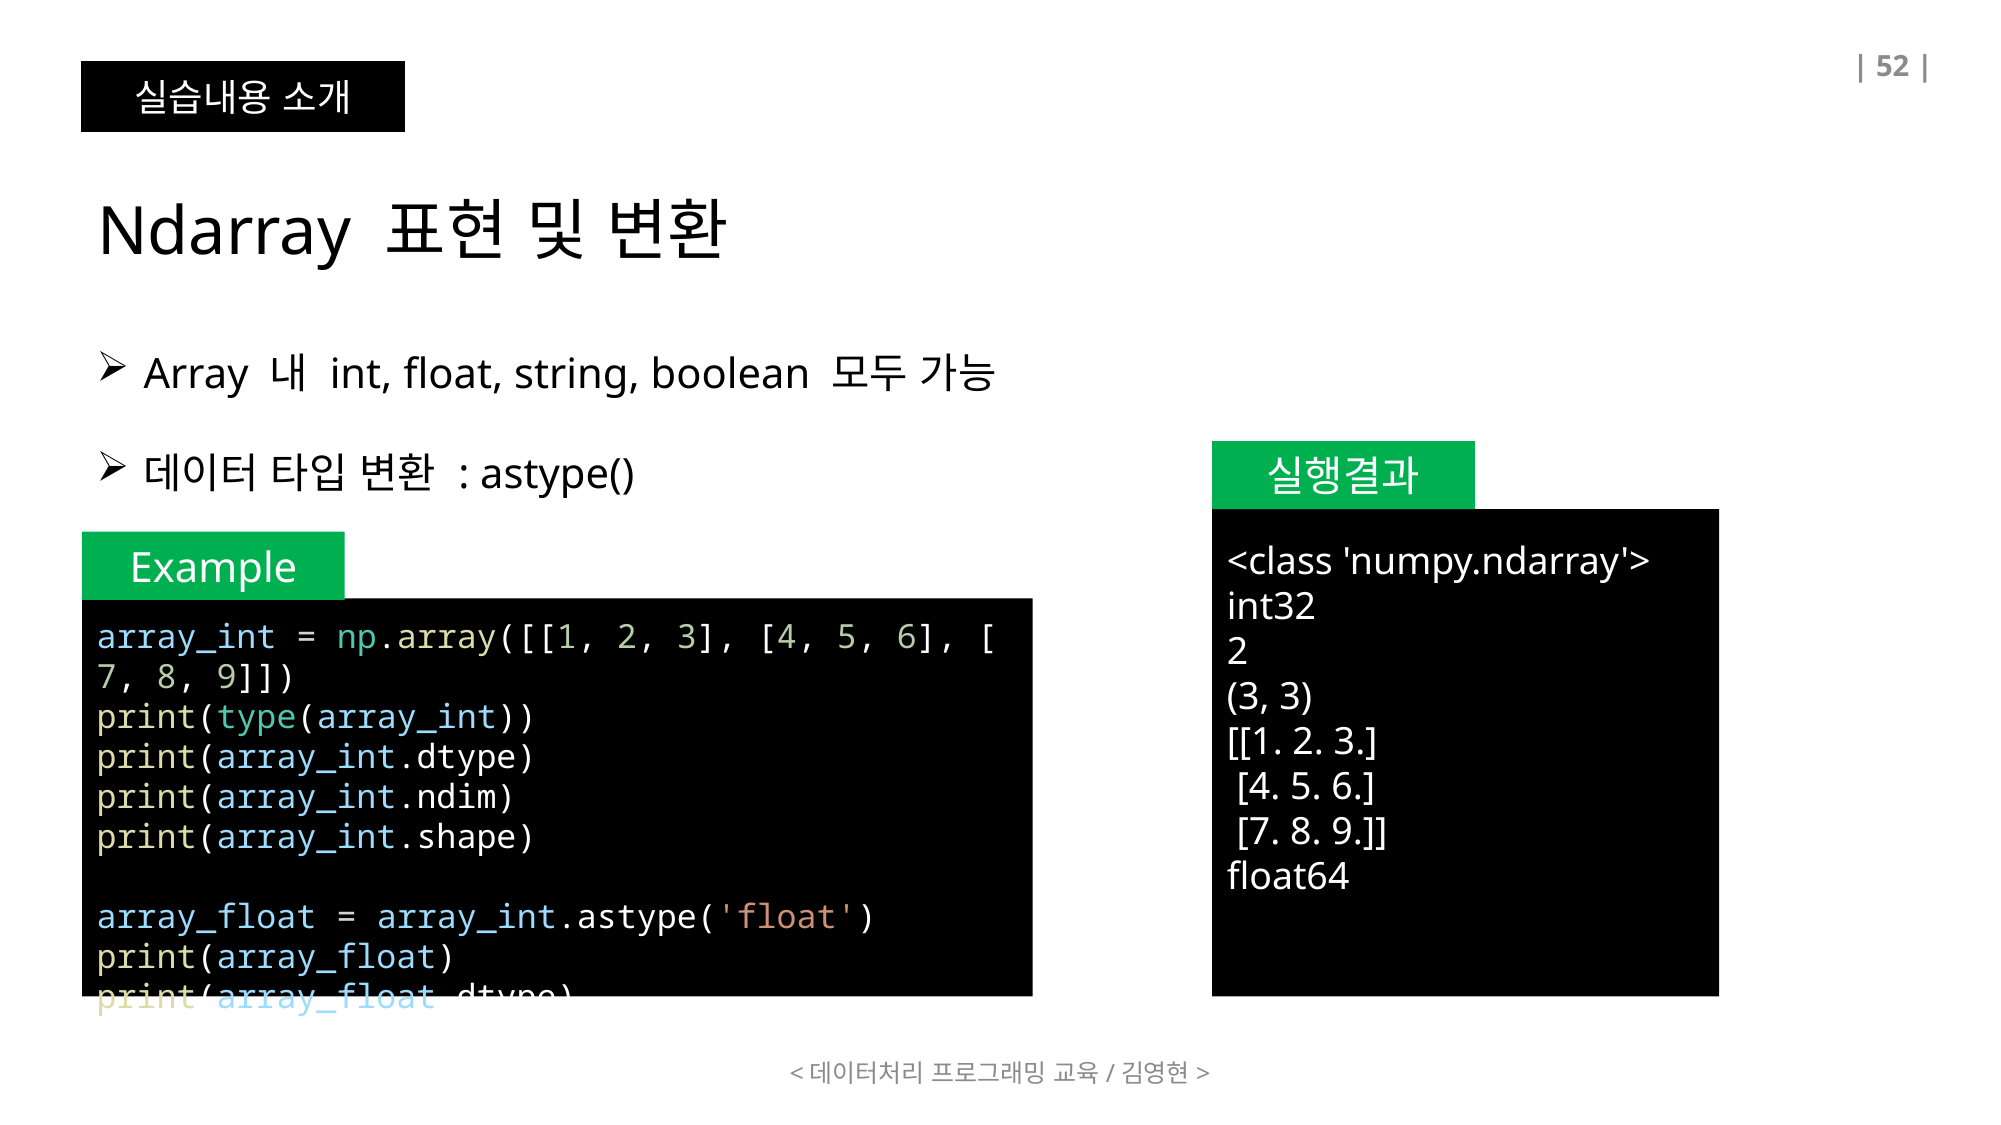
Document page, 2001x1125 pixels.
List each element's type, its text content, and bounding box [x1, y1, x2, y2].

text_box array_int = np.array([[1, 2, 3], [4, 5, 6], [7, 8, 9]]) print(type(array_int)) print(array_int.dtype) print(array_int.ndim) print(array_int.shape) array_float = array_int.astype('float') print(array_float) print(array_float.dtype) [81, 608, 1018, 1023]
text_box 실행결과 [1212, 504, 1475, 510]
text_box Example [81, 531, 345, 600]
text_box <class 'numpy.ndarray'> int32 2 (3, 3) [[1. 2. 3.] [4. 5. 6.] [7. 8. 9.]] float64 [1212, 529, 1741, 904]
text_box Array 내 int, float, string, boolean 모두 가능 데이터 타입 변환 : astype() [81, 289, 1833, 504]
slide_number | 52 | [1497, 37, 1948, 98]
footer <데이터처리 프로그래밍 교육/김영현> [662, 1042, 1338, 1103]
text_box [81, 61, 1543, 276]
text_box [81, 597, 1034, 997]
text_box [1211, 508, 1720, 997]
